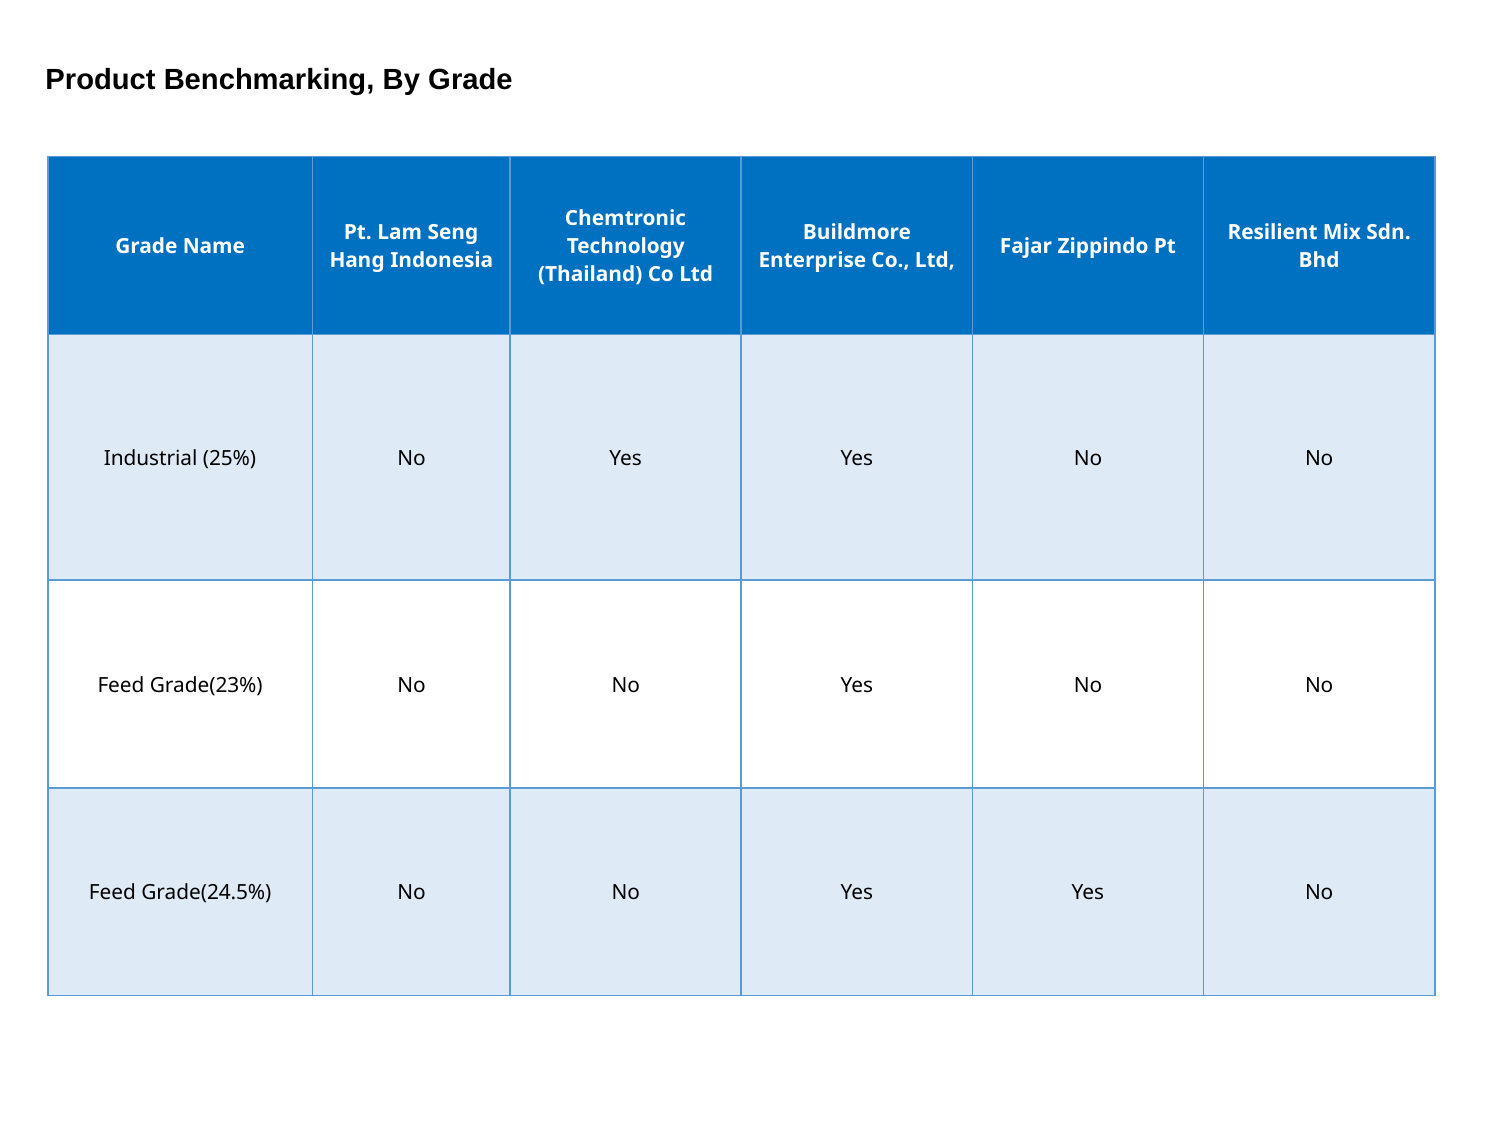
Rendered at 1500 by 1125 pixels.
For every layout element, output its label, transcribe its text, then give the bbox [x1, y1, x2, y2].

table_header Buildmore Enterprise Co., Ltd, [742, 157, 972, 334]
title Product Benchmarking, By Grade [30, 0, 1358, 180]
table_cell No [511, 789, 740, 995]
table_cell No [313, 581, 509, 787]
table_cell No [313, 789, 509, 995]
table_cell Yes [511, 335, 740, 579]
table_cell No [511, 581, 740, 787]
table_header Chemtronic Technology (Thailand) Co Ltd [511, 157, 740, 334]
table_header Resilient Mix Sdn. Bhd [1204, 157, 1434, 334]
table_header Pt. Lam Seng Hang Indonesia [313, 157, 509, 334]
table_header Fajar Zippindo Pt [973, 157, 1203, 334]
table_cell Feed Grade(24.5%) [49, 789, 312, 995]
table_header Grade Name [49, 157, 312, 334]
table_cell Yes [742, 581, 972, 787]
table_cell No [1204, 335, 1434, 579]
table_cell No [1204, 789, 1434, 995]
table_cell Yes [742, 335, 972, 579]
table_cell No [973, 335, 1203, 579]
table_cell No [973, 581, 1203, 787]
table_cell No [1204, 581, 1434, 787]
table_cell Industrial (25%) [49, 335, 312, 579]
table_cell Yes [973, 789, 1203, 995]
table_cell Yes [742, 789, 972, 995]
table_cell Feed Grade(23%) [49, 581, 312, 787]
table_cell No [313, 335, 509, 579]
